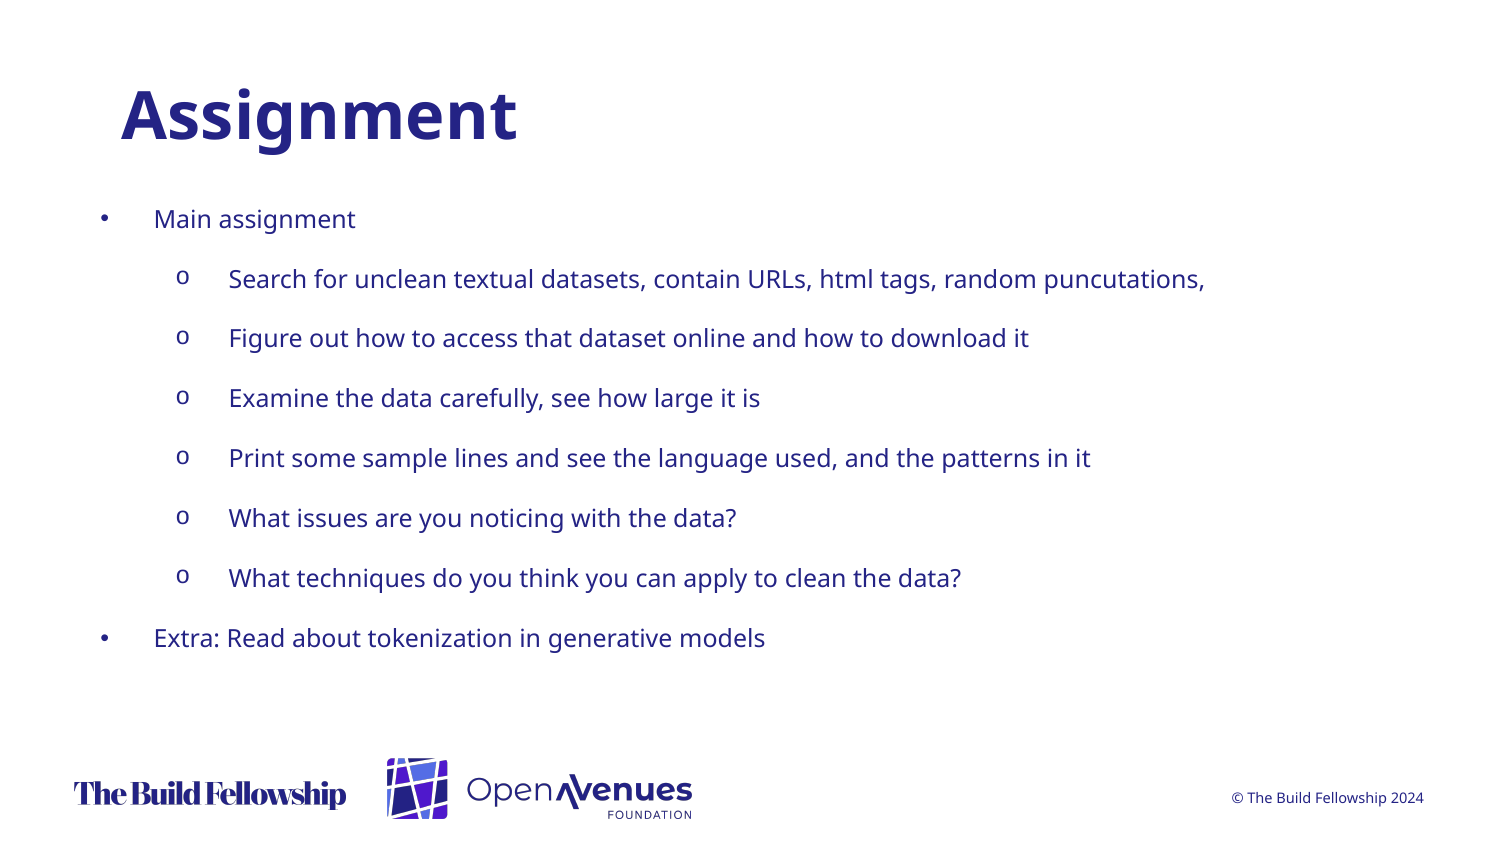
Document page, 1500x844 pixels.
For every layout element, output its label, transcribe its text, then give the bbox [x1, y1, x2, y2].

picture [74, 781, 346, 810]
list Main assignment Search for unclean textual datasets, contain URLs, html tags, random puncutations, Figure out how to access that dataset online and how to download it Examine the data carefully, see how large it is Print some sample lines and see the language used, and the patterns in it What issues are you noticing with the data? What techniques do you think you can apply to clean the data? Extra: Read about tokenization in generative models [78, 173, 1400, 747]
title Assignment [121, 72, 1285, 173]
picture [387, 758, 692, 820]
